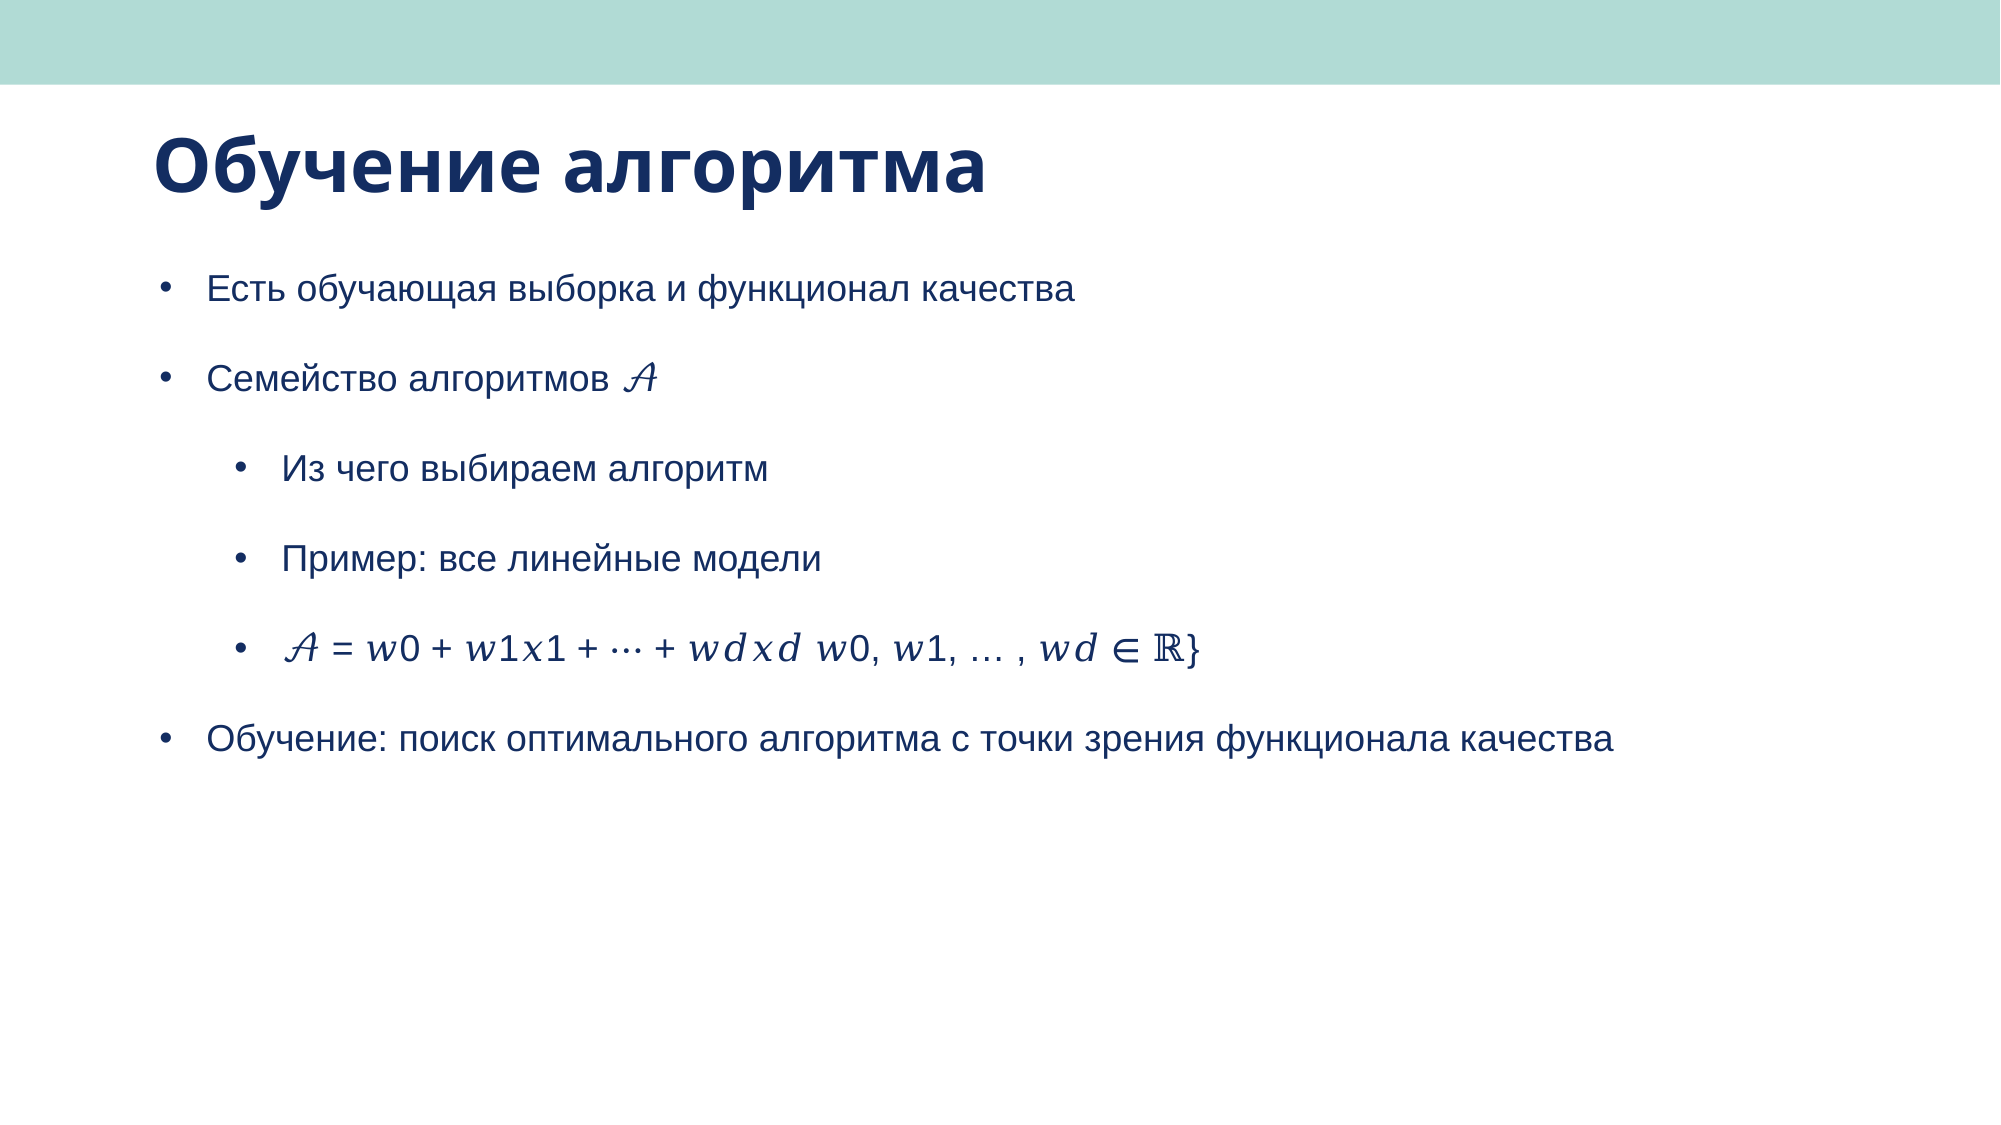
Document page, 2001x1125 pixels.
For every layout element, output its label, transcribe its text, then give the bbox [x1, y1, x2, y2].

title Обучение алгоритма [137, 59, 1863, 278]
text_box Есть обучающая выборка и функционал качества Семейство алгоритмов 𝒜 Из чего выбираем алгоритм Пример: все линейные модели 𝒜 = 𝑤0 + 𝑤1𝑥1 + ⋯ + 𝑤𝑑𝑥𝑑 𝑤0, 𝑤1, … , 𝑤𝑑 ∈ ℝ} Обучение: поиск оптимального алгоритма с точки зрения функционала качества [144, 257, 1630, 767]
